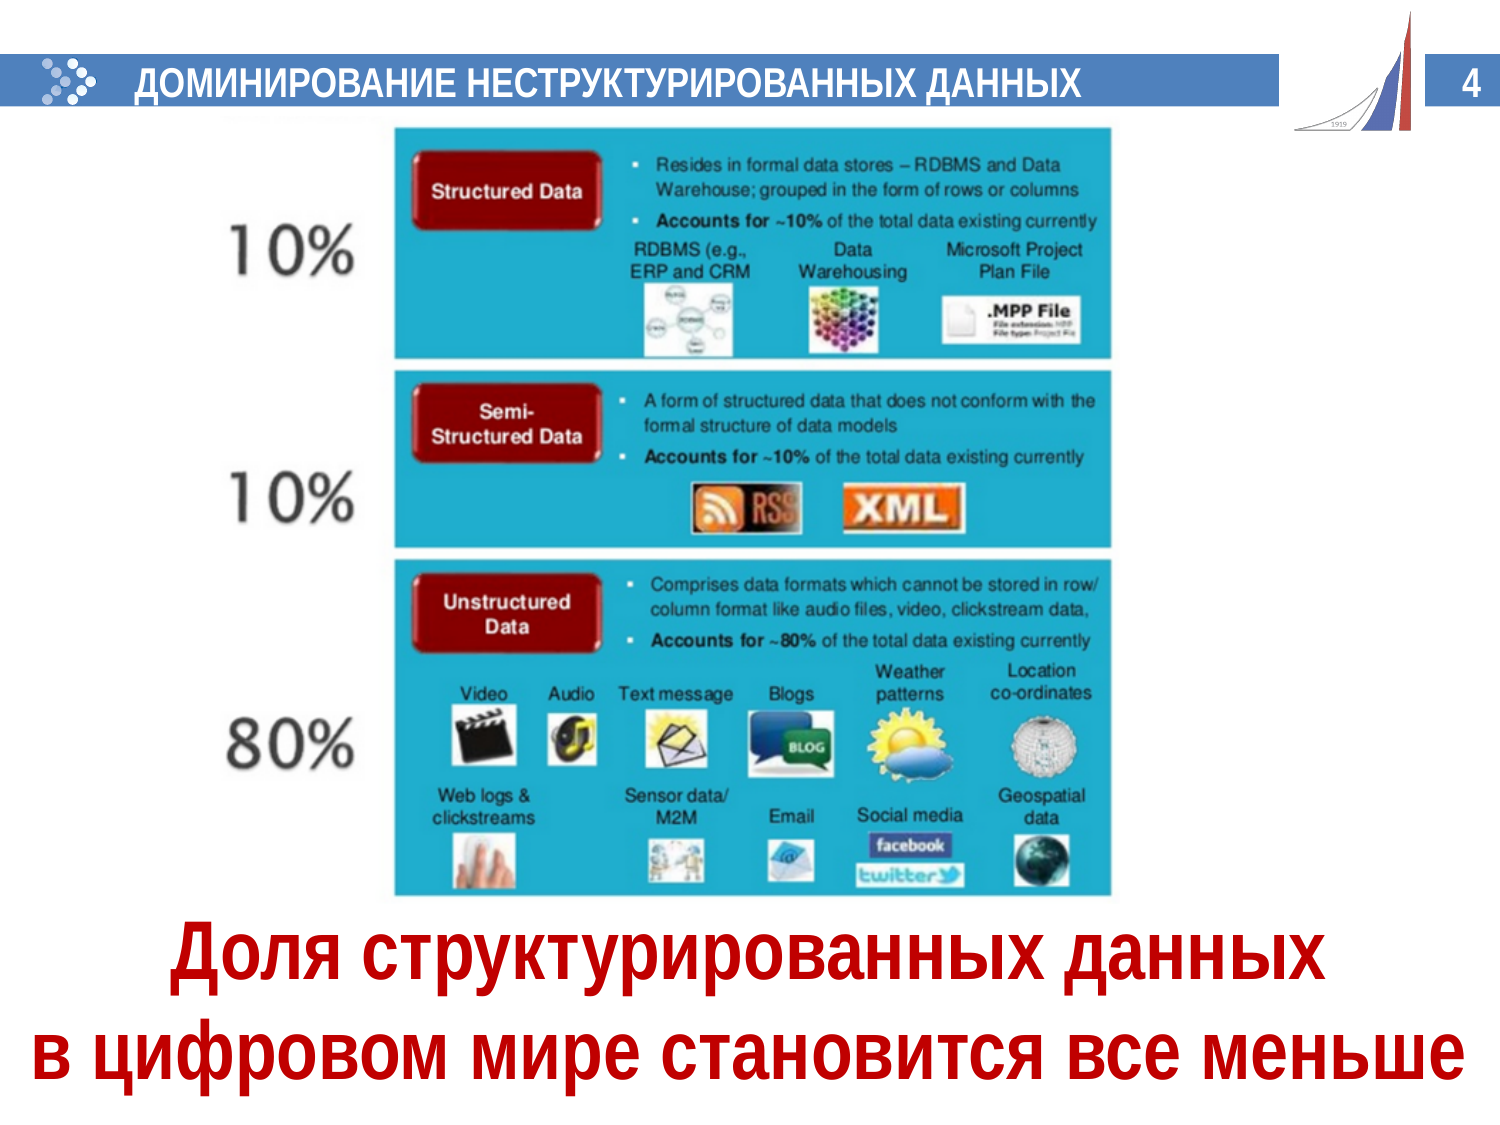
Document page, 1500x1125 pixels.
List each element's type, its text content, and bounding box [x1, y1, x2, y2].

picture [1291, 11, 1414, 48]
text_box Доля структурированных данных в цифровом мире становится все меньше [15, 888, 1483, 1104]
text_box ДОМИНИРОВАНИЕ НЕСТРУКТУРИРОВАННЫХ ДАННЫХ [119, 48, 1500, 114]
picture [218, 116, 1120, 904]
picture [37, 54, 98, 108]
picture [1291, 114, 1414, 138]
